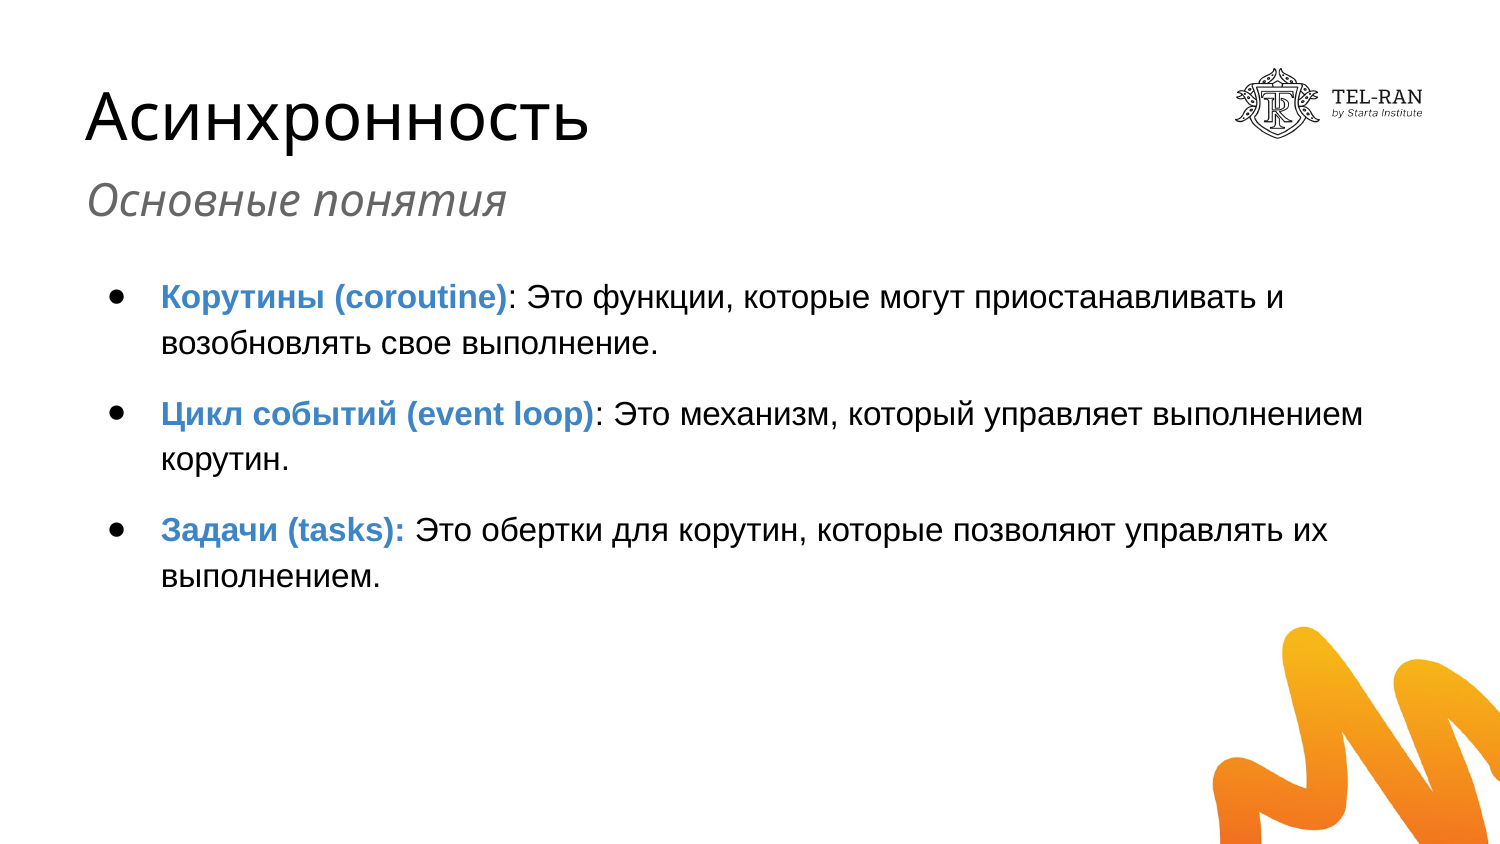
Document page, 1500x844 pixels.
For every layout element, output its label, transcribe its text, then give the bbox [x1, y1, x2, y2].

picture [1237, 68, 1422, 139]
list Корутины (coroutine): Это функции, которые могут приостанавливать и возобновлять свое выполнение. Цикл событий (event loop): Это механизм, который управляет выполнением корутин. Задачи (tasks): Это обертки для корутин, которые позволяют управлять их выполнением. [70, 253, 1469, 759]
subtitle Основные понятия [70, 155, 1237, 253]
picture [1211, 625, 1500, 844]
title Асинхронность [70, 59, 1237, 155]
